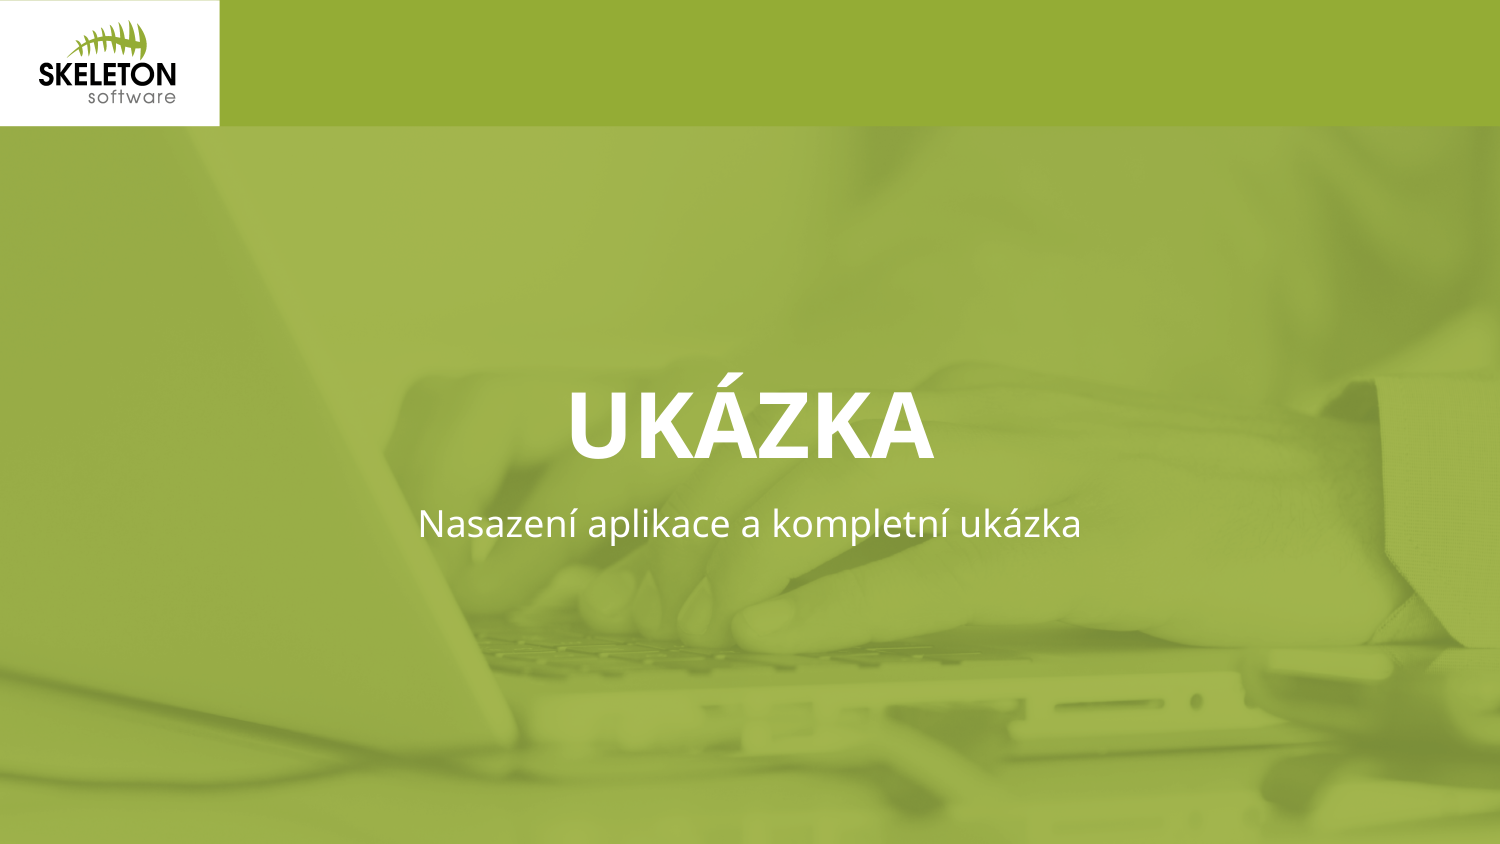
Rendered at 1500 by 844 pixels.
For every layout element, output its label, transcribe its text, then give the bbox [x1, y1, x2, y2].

text_box Nasazení aplikace a kompletní ukázka [402, 492, 1098, 553]
title Ukázka [64, 303, 1436, 485]
picture [0, 0, 1500, 844]
